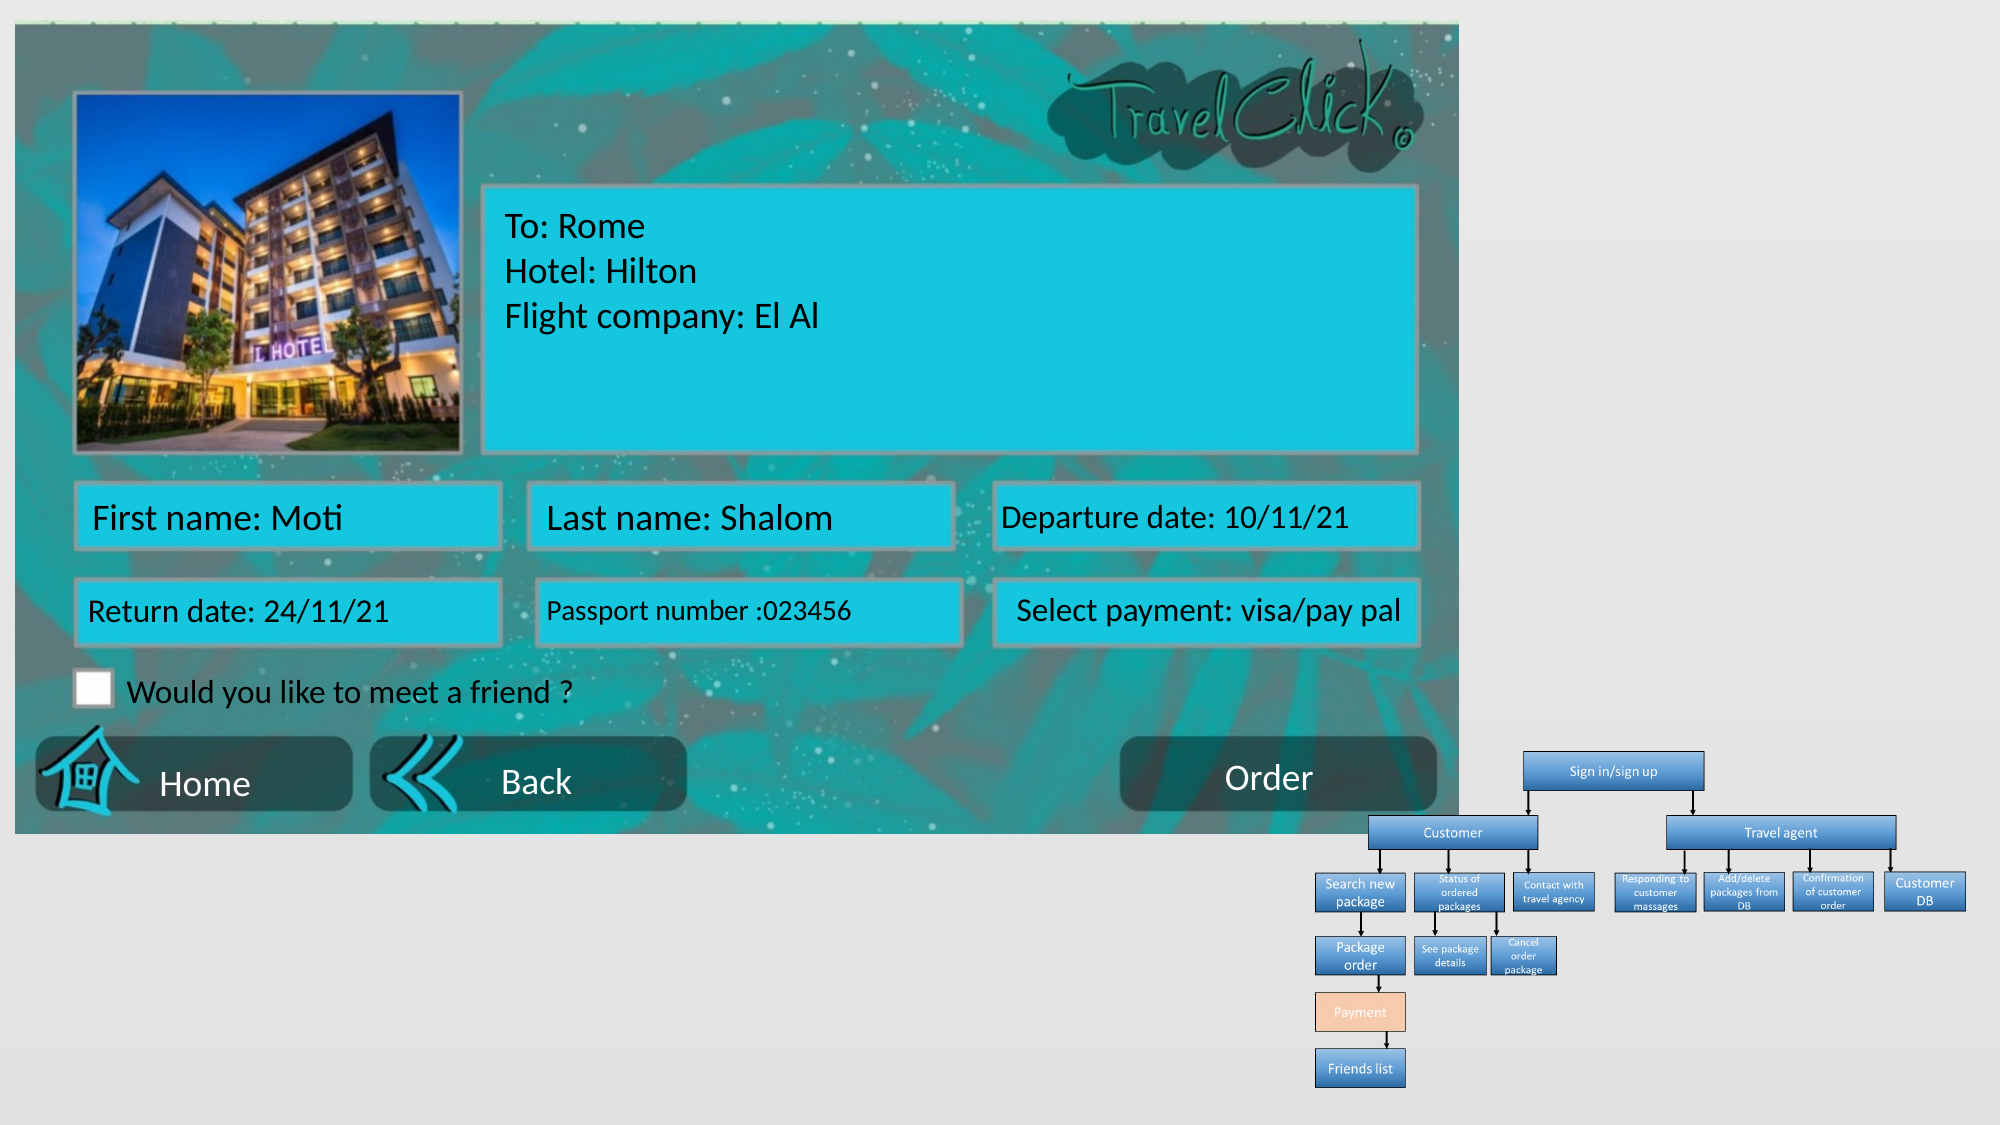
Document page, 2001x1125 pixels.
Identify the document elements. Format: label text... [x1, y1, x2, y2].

picture [14, 20, 1966, 1088]
text_box Order [1459, 745, 1482, 751]
